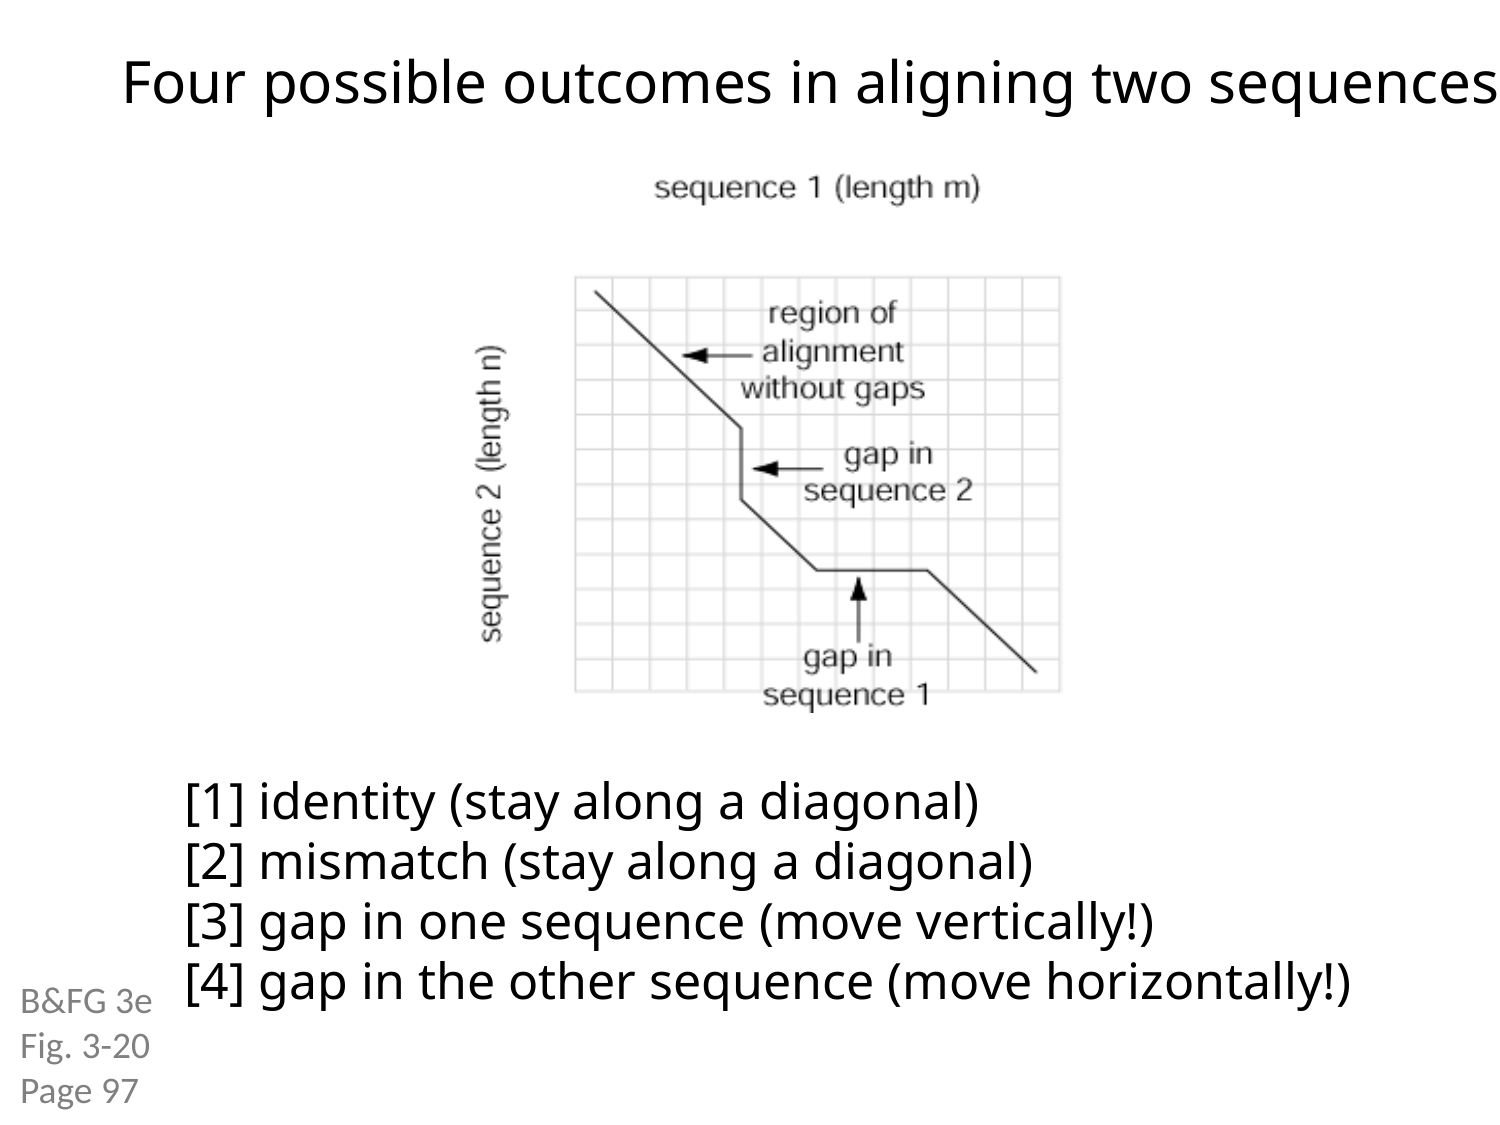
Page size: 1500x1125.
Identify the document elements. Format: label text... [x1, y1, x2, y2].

text_box [1] identity (stay along a diagonal) [2] mismatch (stay along a diagonal) [3] gap in one sequence (move vertically!) [4] gap in the other sequence (move horizontally!) [19, 762, 1367, 1018]
text_box B&FG 3e Fig. 3-20 Page 97 [5, 968, 169, 1119]
picture [474, 173, 1063, 713]
text_box Four possible outcomes in aligning two sequences [106, 37, 1500, 123]
